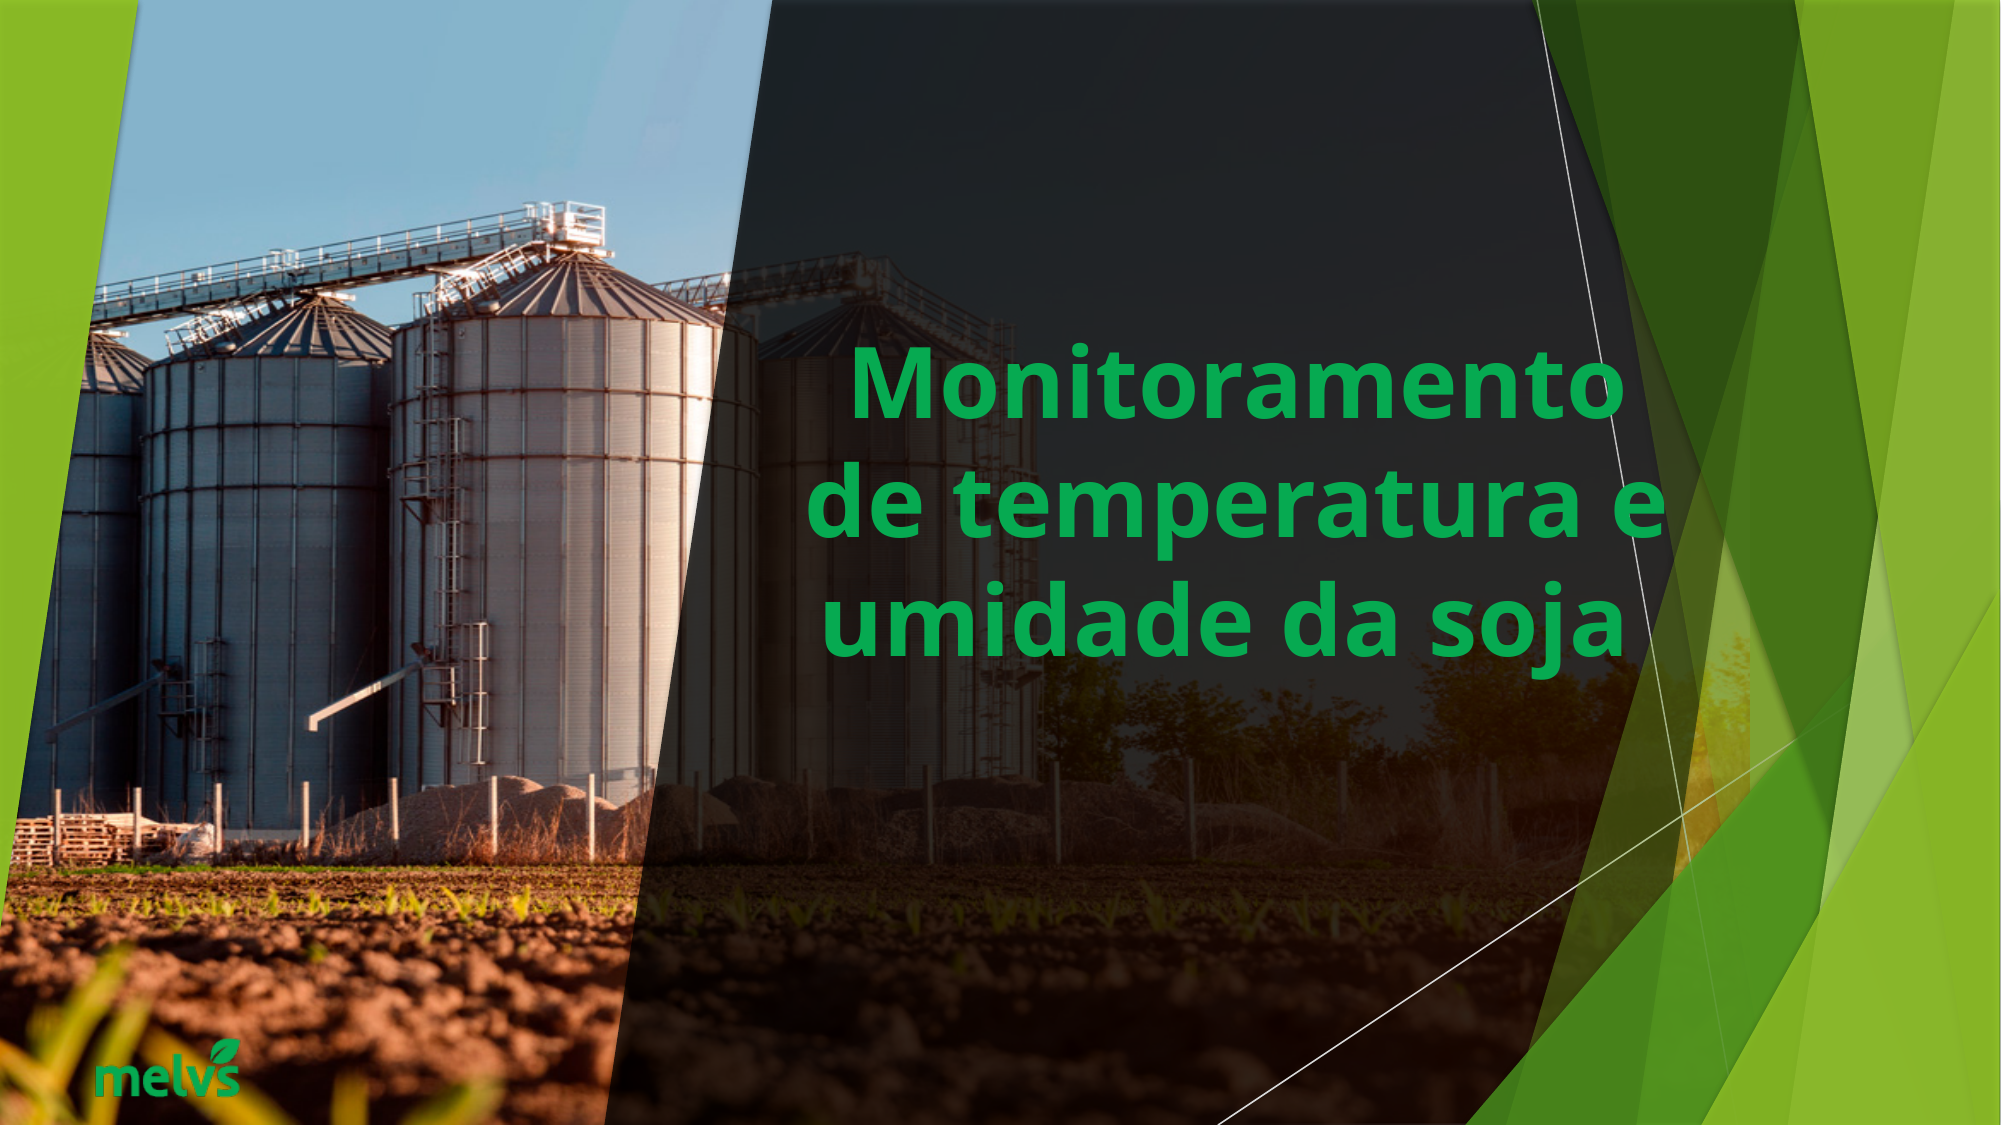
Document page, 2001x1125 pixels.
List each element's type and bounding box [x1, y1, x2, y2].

text_box [1217, 603, 2000, 1125]
picture [93, 1035, 244, 1109]
text_box [0, 0, 1534, 1125]
text_box [1536, 0, 1738, 602]
text_box [1739, 0, 2000, 603]
